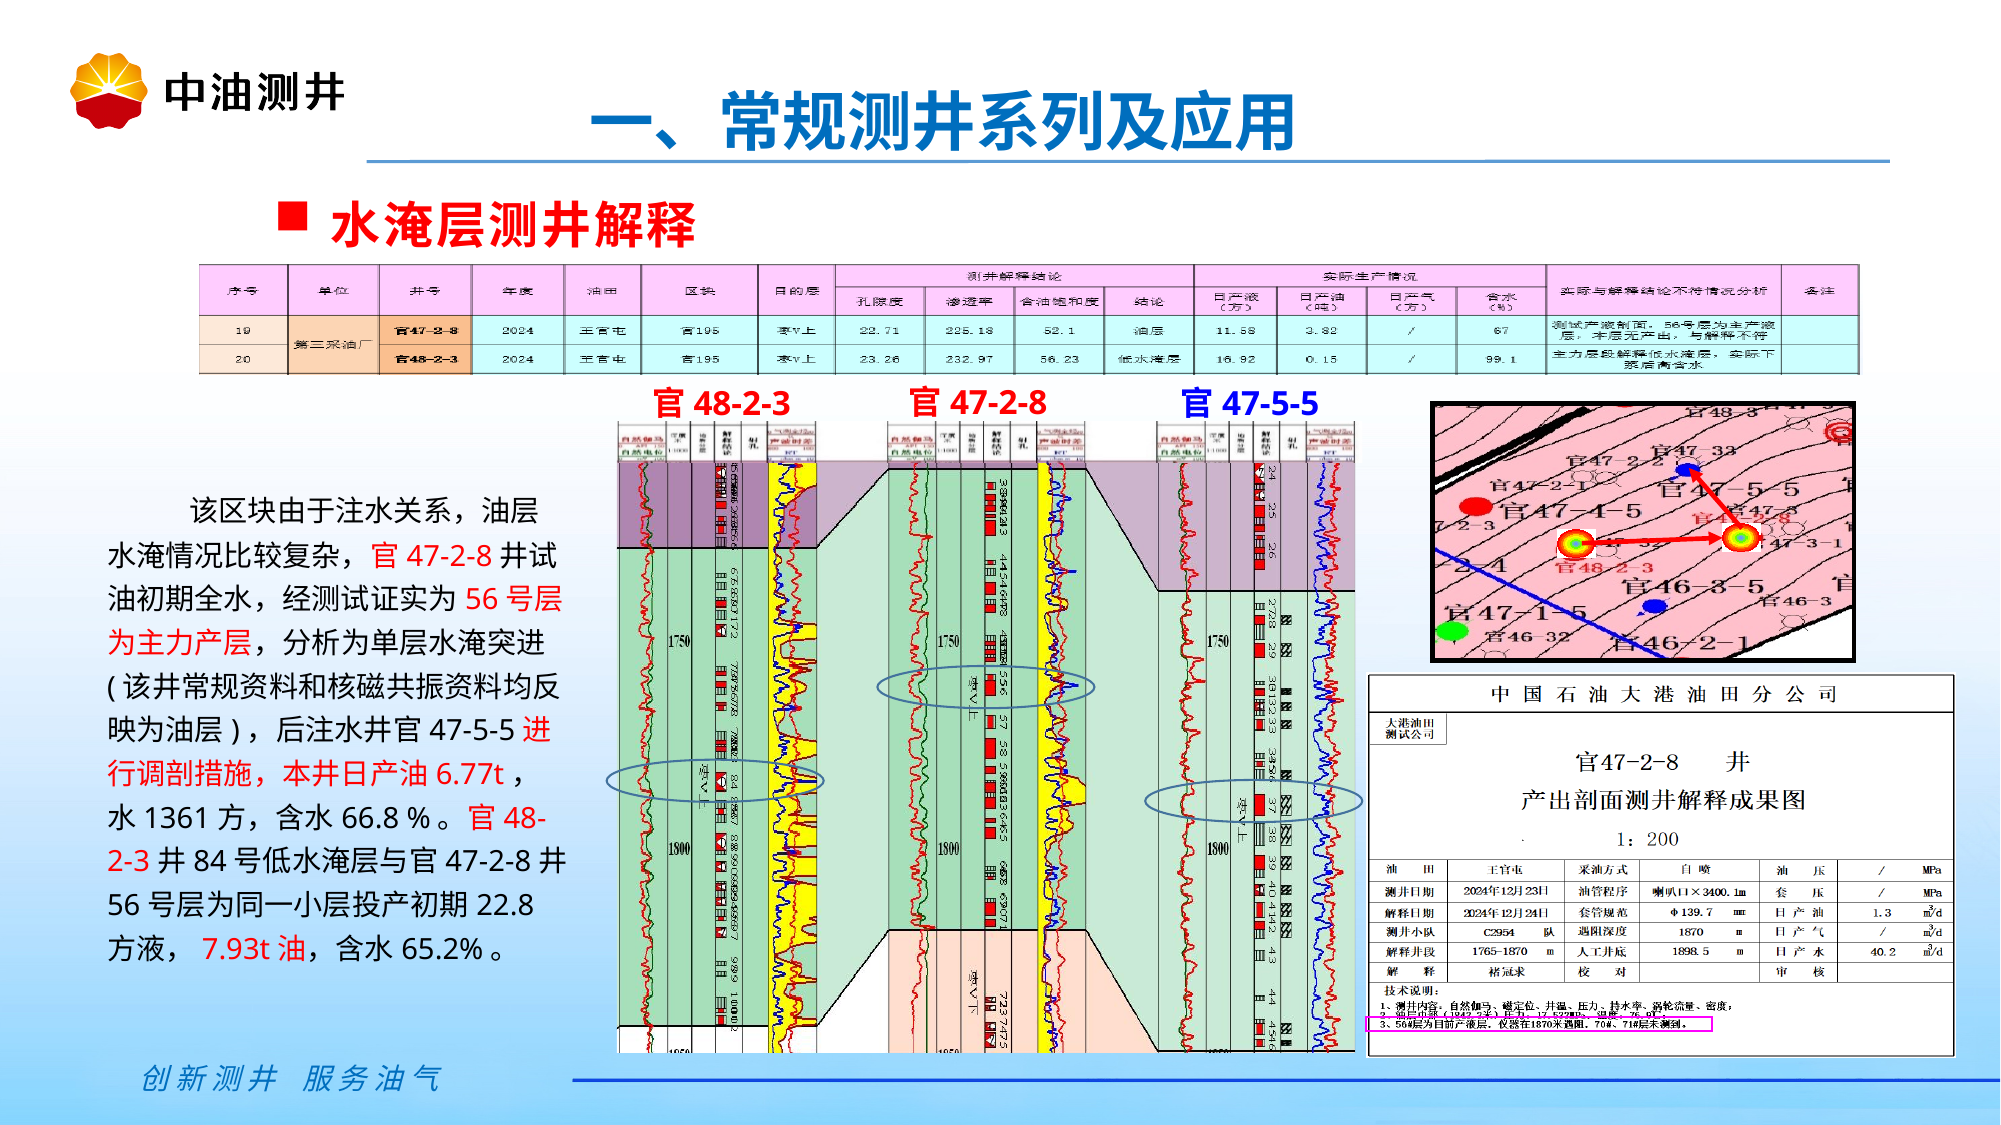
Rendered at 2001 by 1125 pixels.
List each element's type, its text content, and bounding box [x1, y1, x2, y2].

text_box 一、常规测井系列及应用 [574, 15, 1538, 166]
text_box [92, 263, 1956, 1058]
picture [0, 0, 2001, 1125]
text_box 水淹层测井解释 [259, 155, 880, 261]
